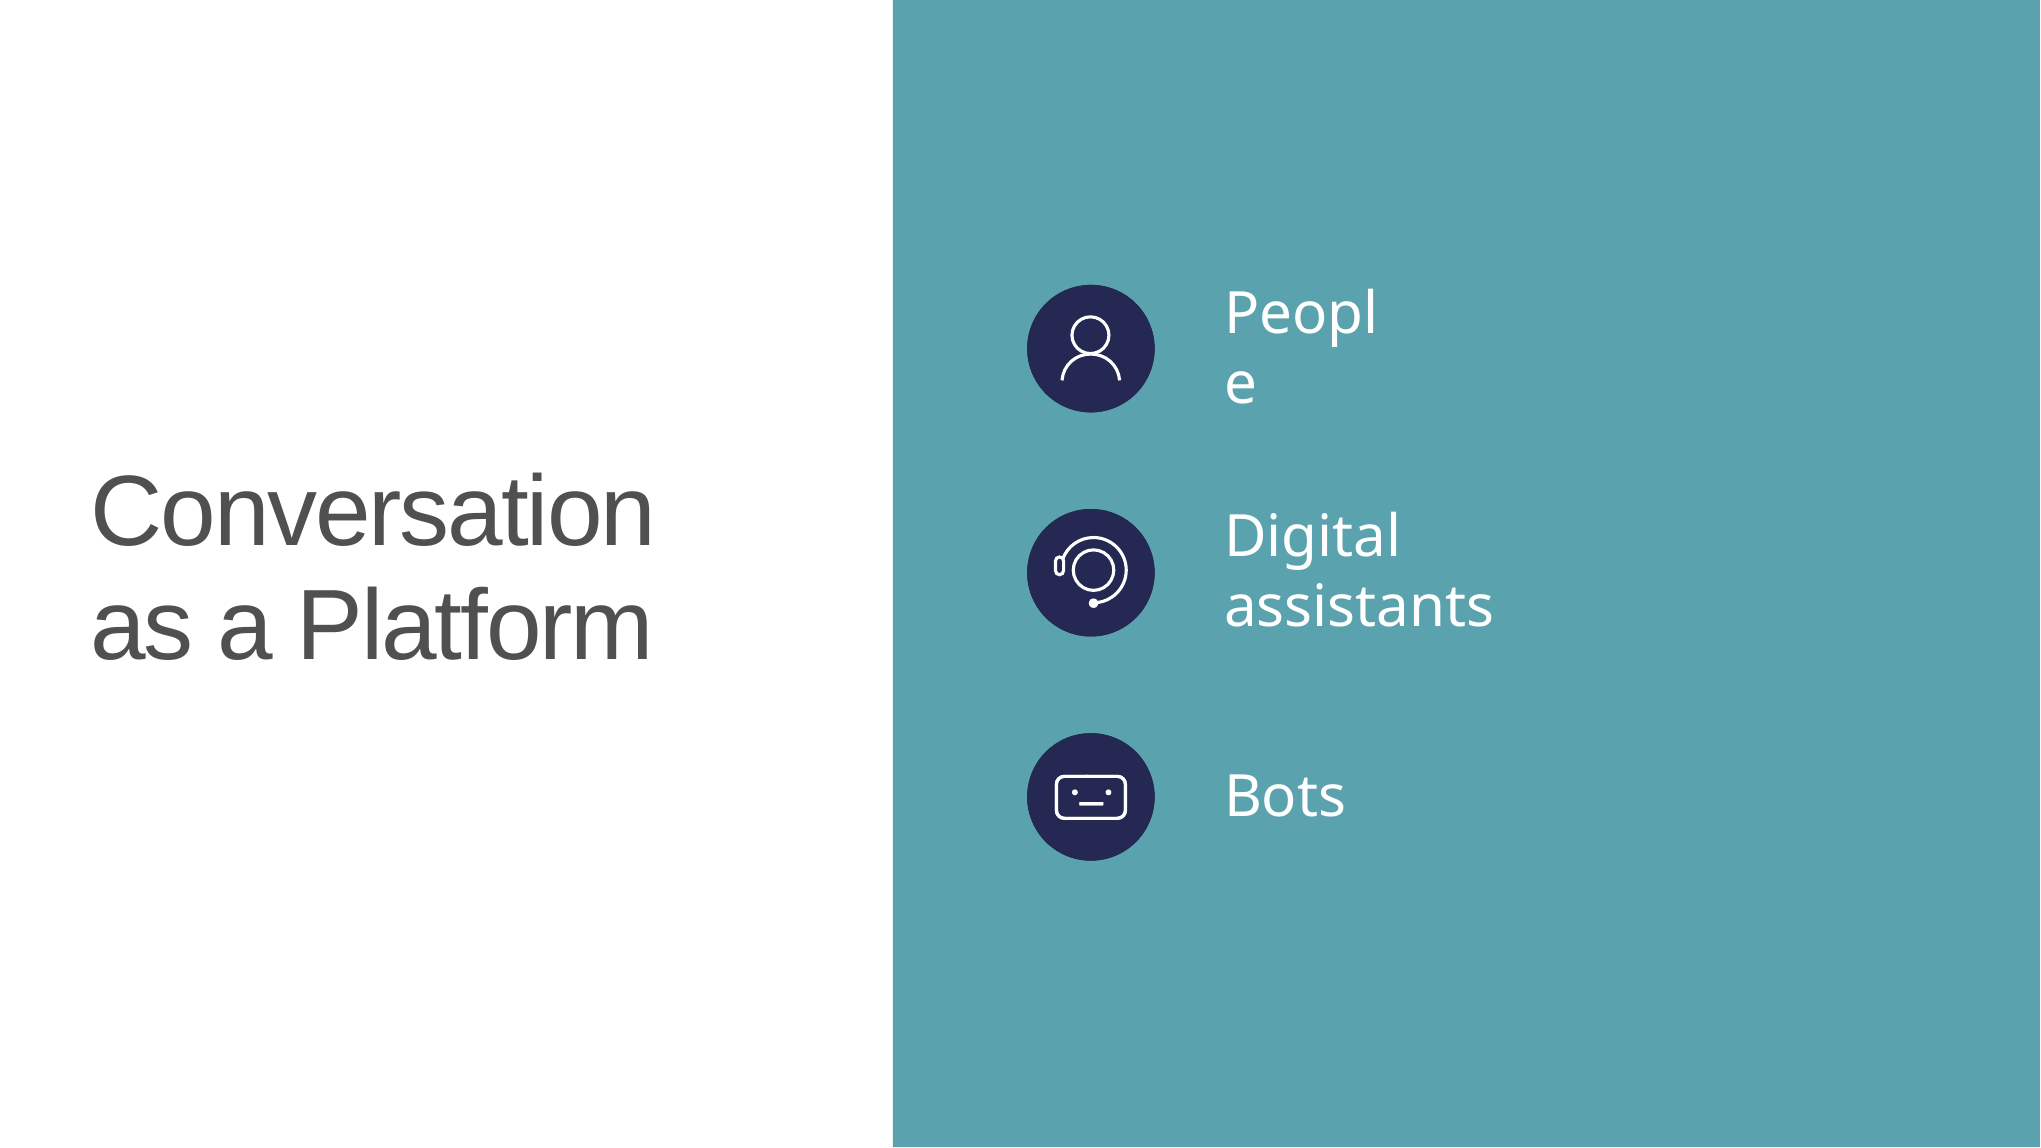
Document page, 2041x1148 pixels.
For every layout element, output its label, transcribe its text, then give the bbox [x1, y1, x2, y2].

text_box Bots [1209, 750, 1364, 836]
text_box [1027, 508, 1155, 637]
text_box Conversation as a Platform [75, 446, 868, 690]
text_box Digital assistants [1209, 490, 1641, 646]
text_box [892, 0, 2040, 1148]
text_box People [1209, 267, 1420, 423]
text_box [1027, 733, 1155, 861]
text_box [1027, 284, 1155, 413]
